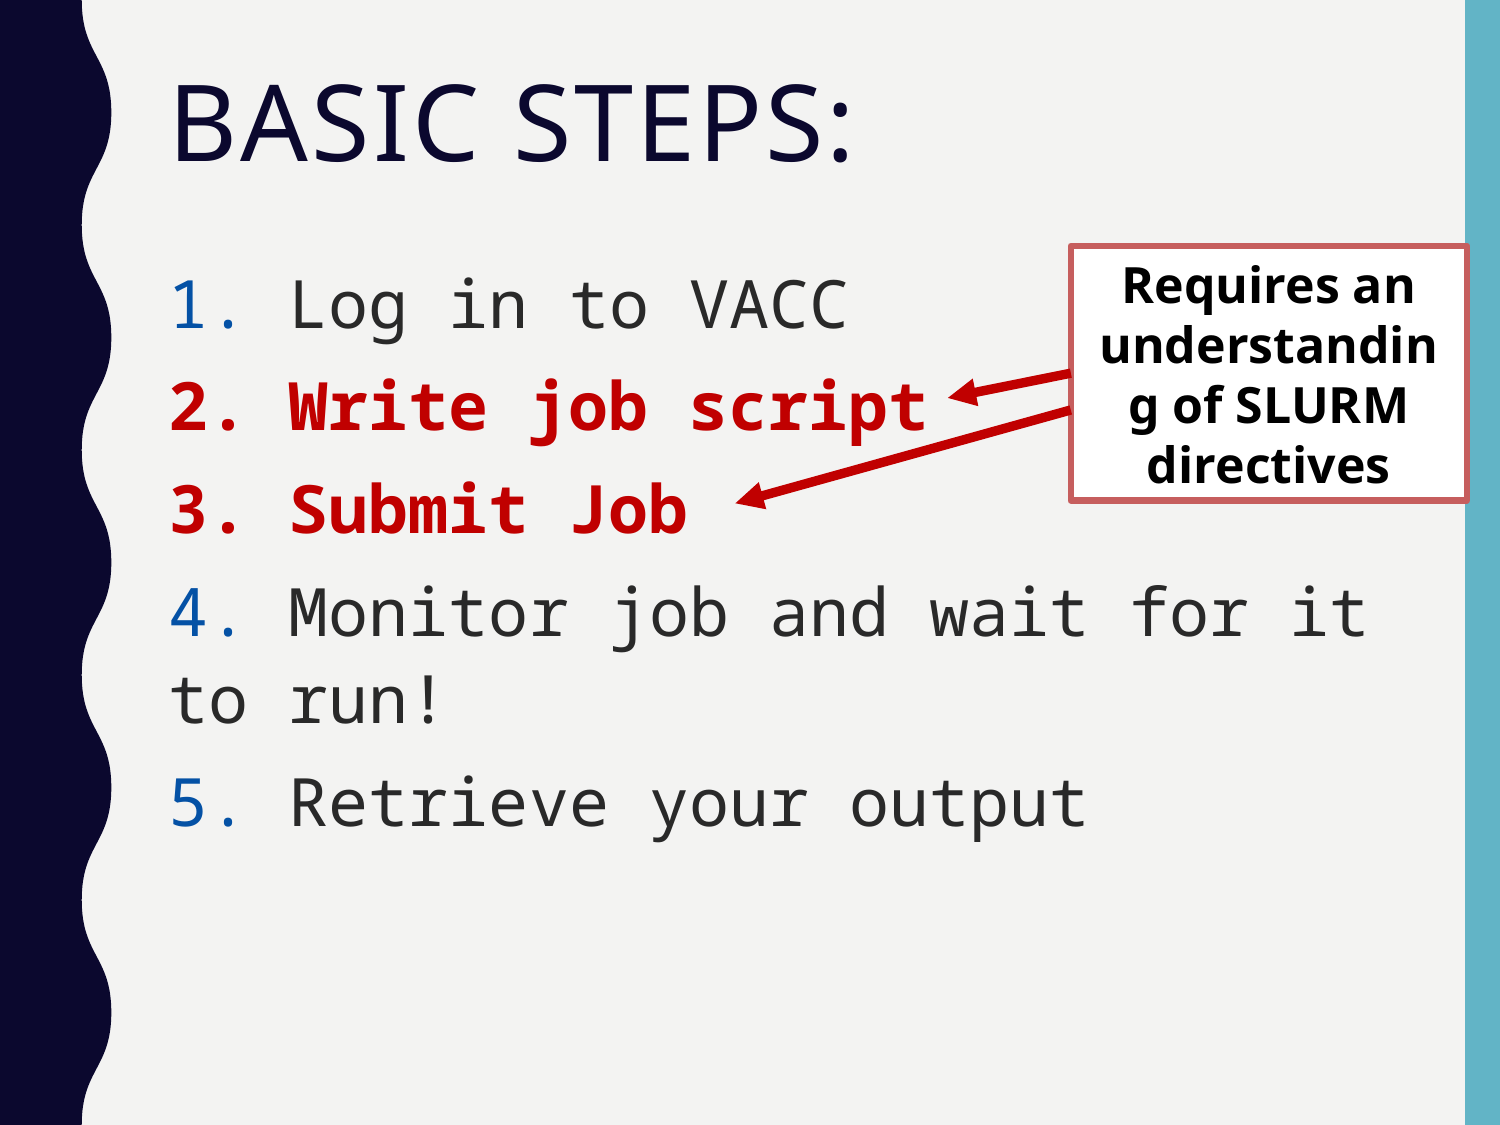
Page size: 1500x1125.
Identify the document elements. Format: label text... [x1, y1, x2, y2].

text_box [735, 409, 1071, 504]
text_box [947, 374, 1071, 398]
text_box Requires an understanding of SLURM directives [1070, 245, 1468, 502]
title BASIC STEPS: [154, 62, 1407, 213]
list 1. Log in to VACC 2. Write job script 3. Submit Job 4. Monitor job and wait for it to run! 5. Retrieve your output [154, 245, 1407, 1027]
